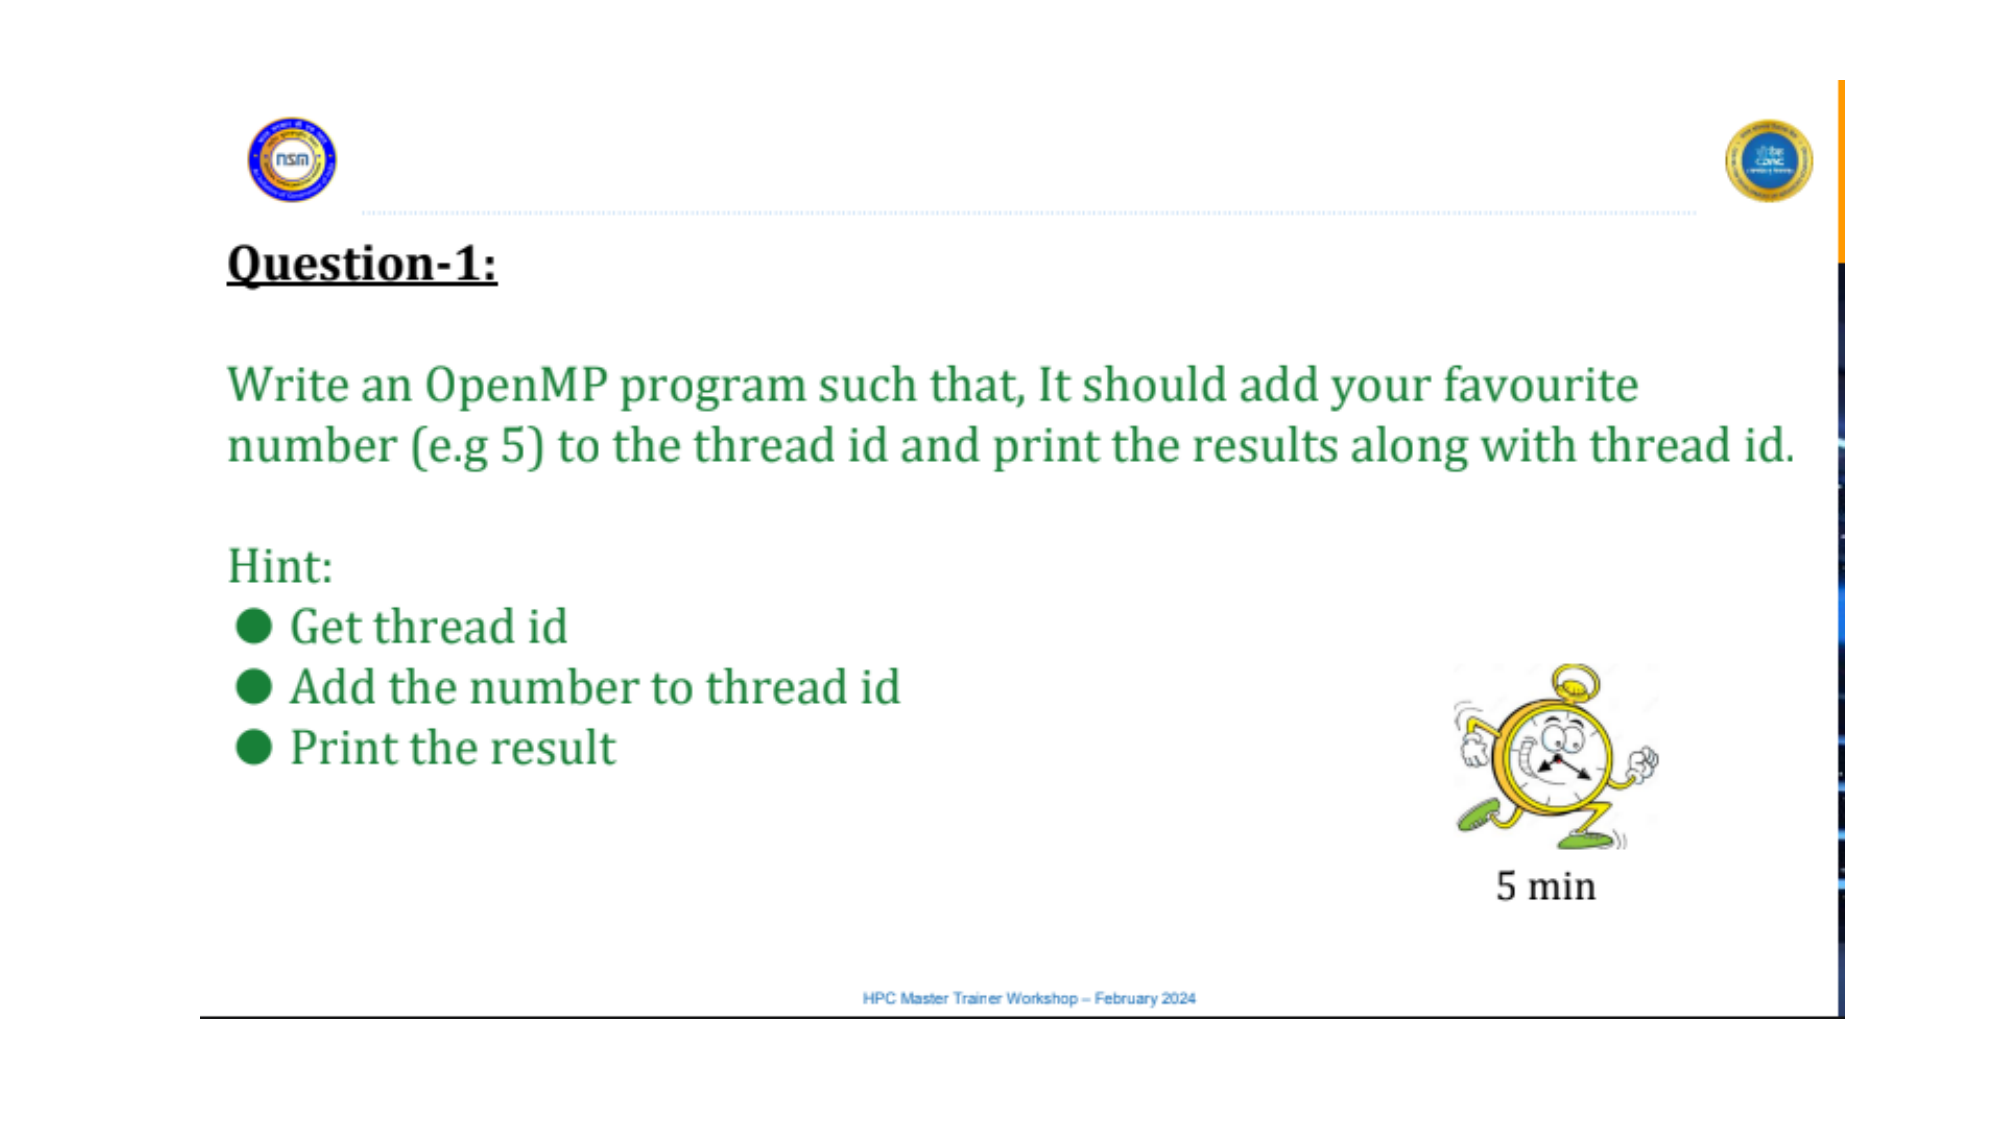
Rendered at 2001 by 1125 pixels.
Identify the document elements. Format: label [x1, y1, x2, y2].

picture [200, 80, 1845, 1019]
